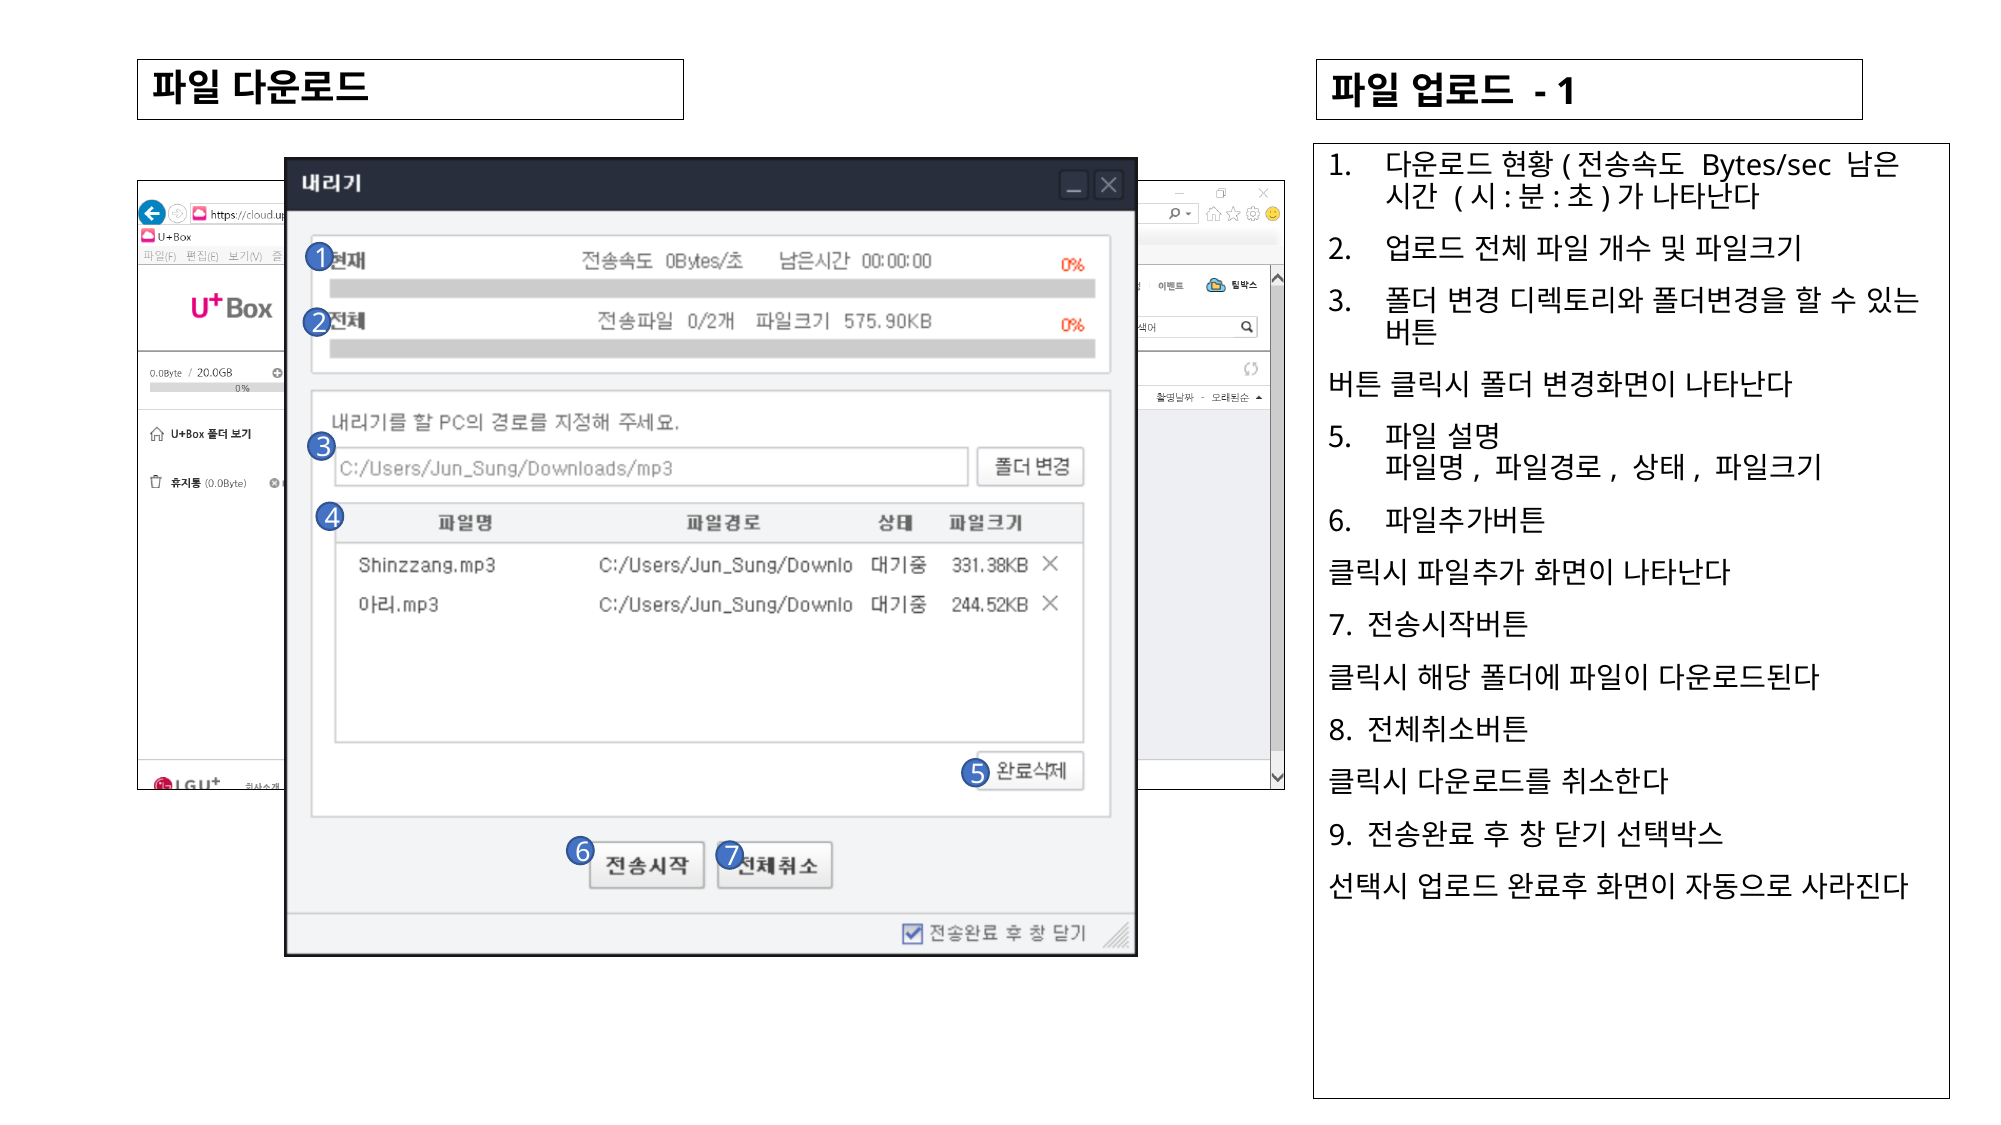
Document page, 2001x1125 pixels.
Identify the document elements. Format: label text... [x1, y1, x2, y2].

list 다운로드 현황(전송속도 Bytes/sec 남은 시간 (시:분:초)가 나타난다 업로드 전체 파일 개수 및 파일크기 폴더 변경 디렉토리와 폴더변경을 할 수 있는 버튼 버튼 클릭시 폴더 변경화면이 나타난다 파일 설명 파일명, 파일경로, 상태, 파일크기 파일추가버튼 클릭시 파일추가 화면이 나타난다 7. 전송시작버튼 클릭시 해당 폴더에 파일이 다운로드된다 8. 전체취소버튼 클릭시 다운로드를 취소한다 9. 전송완료 후 창 닫기 선택박스 선택시 업로드 완료후 화면이 자동으로 사라진다 [1313, 143, 1950, 1099]
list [1139, 180, 1285, 790]
picture [284, 157, 1139, 958]
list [137, 180, 284, 790]
list 파일 업로드 - 1 [1316, 59, 1863, 120]
title 파일 다운로드 [137, 59, 684, 120]
